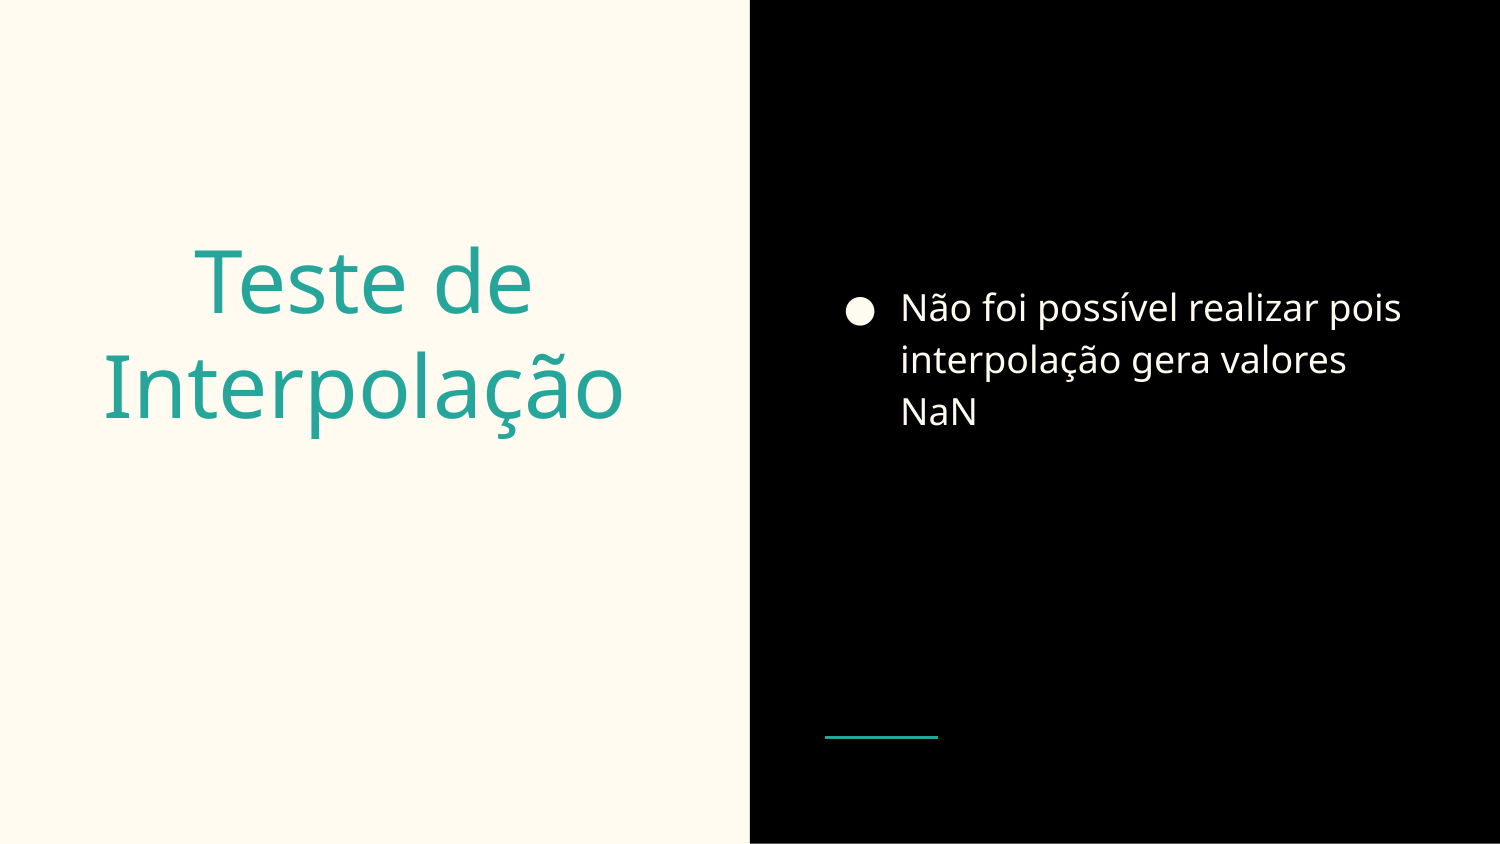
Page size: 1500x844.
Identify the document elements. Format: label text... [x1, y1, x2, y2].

list Não foi possível realizar pois interpolação gera valores NaN [810, 70, 1440, 725]
title Teste de Interpolação [33, 206, 697, 451]
